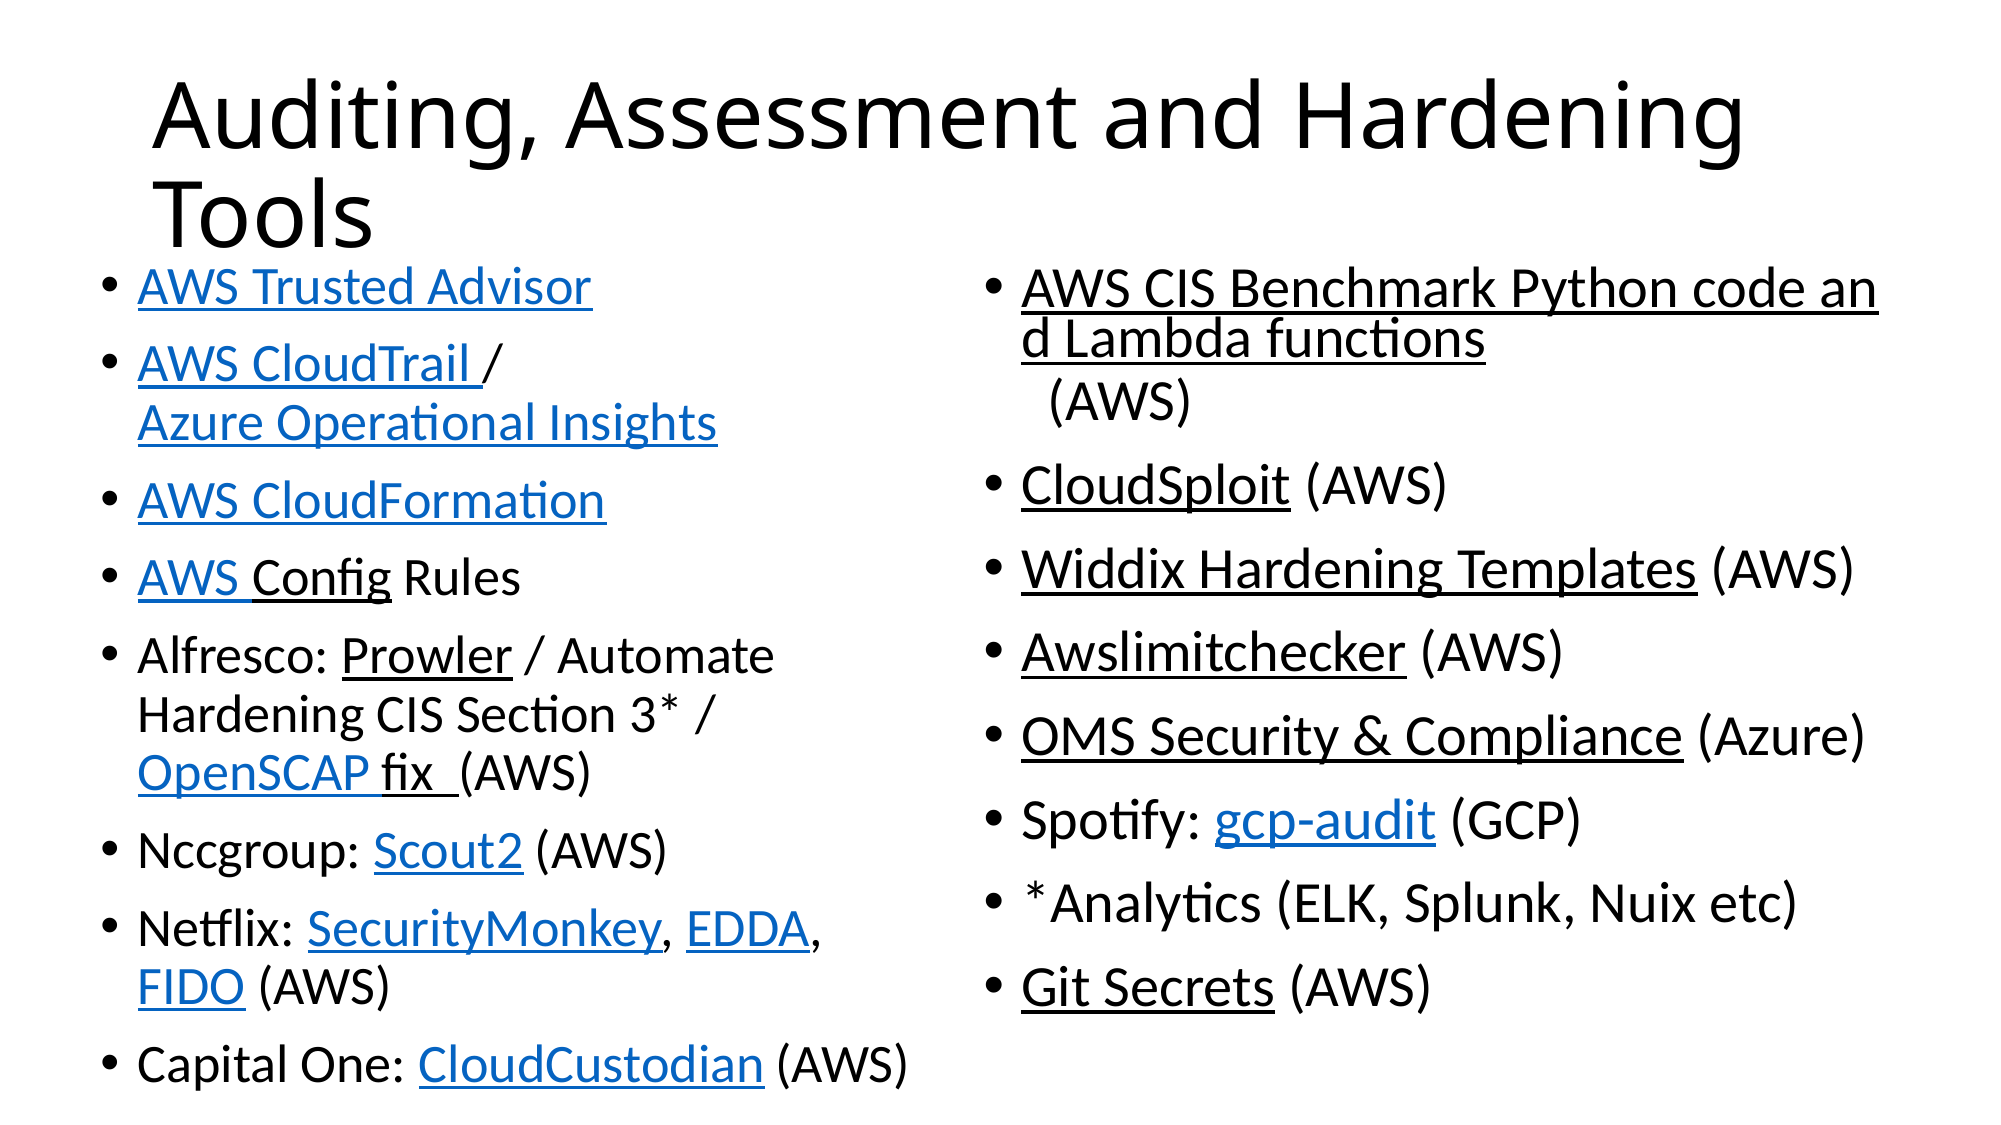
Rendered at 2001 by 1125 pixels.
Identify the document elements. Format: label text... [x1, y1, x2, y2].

list AWS Trusted Advisor AWS CloudTrail / Azure Operational Insights AWS CloudFormation AWS Config Rules Alfresco: Prowler / Automate Hardening CIS Section 3* / OpenSCAP fix (AWS) Nccgroup: Scout2 (AWS) Netflix: SecurityMonkey, EDDA, FIDO (AWS) Capital One: CloudCustodian (AWS) [85, 249, 936, 1125]
title Auditing, Assessment and Hardening Tools [137, 59, 1863, 278]
text_box AWS CIS Benchmark Python code and Lambda functions (AWS) CloudSploit (AWS) Widdix Hardening Templates (AWS) Awslimitchecker (AWS) OMS Security & Compliance (Azure) Spotify: gcp-audit (GCP) *Analytics (ELK, Splunk, Nuix etc) Git Secrets (AWS) [968, 249, 1915, 1125]
